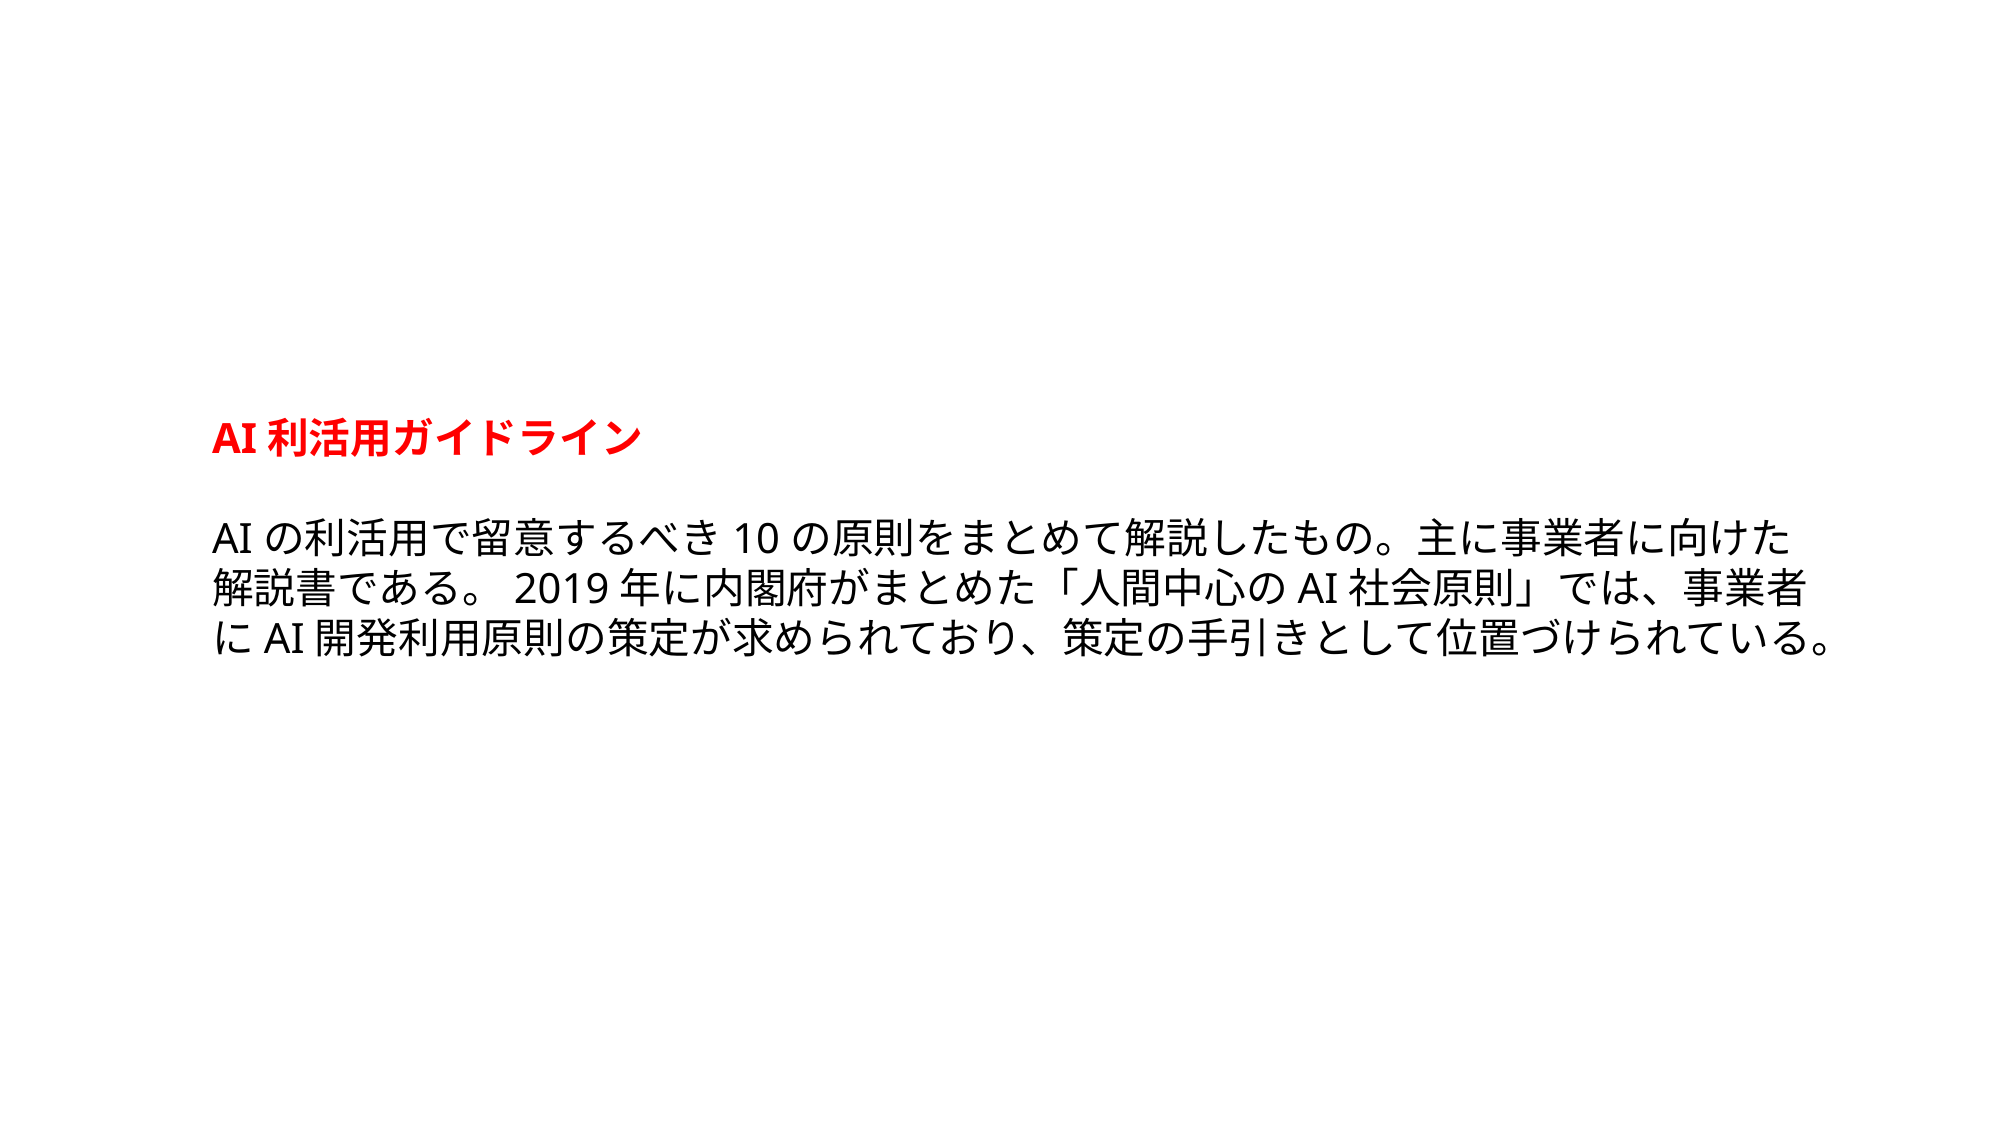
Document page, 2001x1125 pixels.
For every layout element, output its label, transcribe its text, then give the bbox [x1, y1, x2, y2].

text_box AI利活用ガイドライン AIの利活用で留意するべき10の原則をまとめて解説したもの。主に事業者に向けた解説書である。2019年に内閣府がまとめた「人間中心のAI社会原則」では、事業者にAI開発利用原則の策定が求められており、策定の手引きとして位置づけられている。 [197, 404, 1841, 670]
